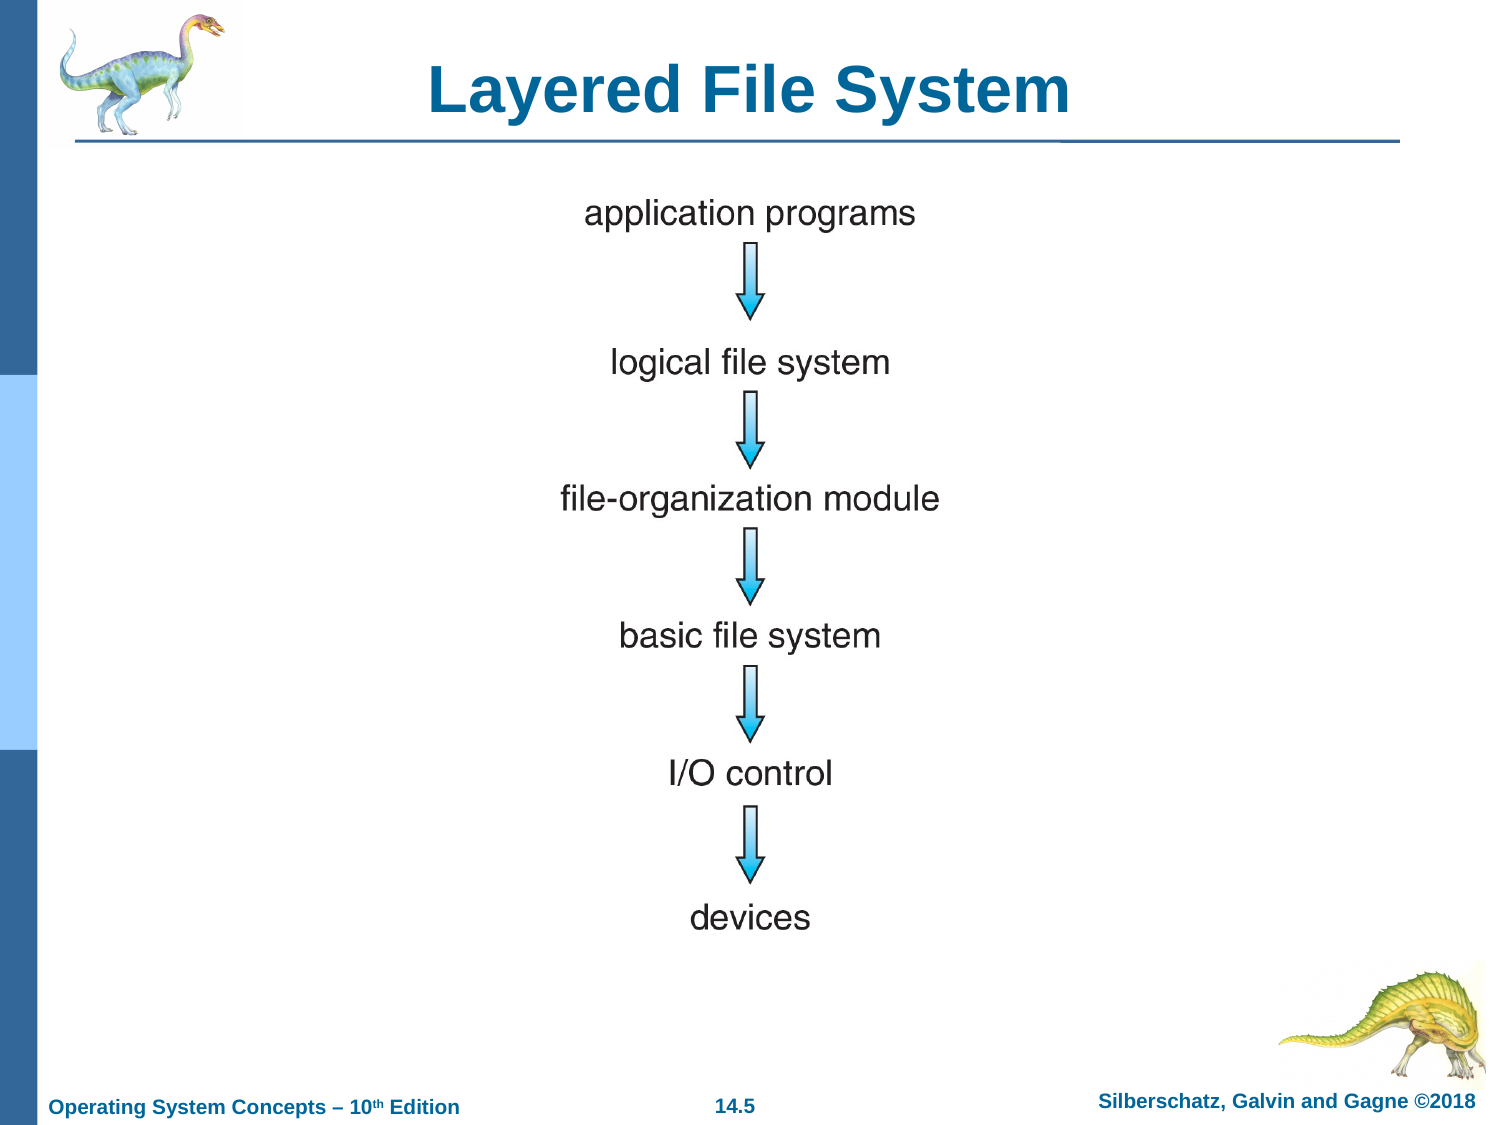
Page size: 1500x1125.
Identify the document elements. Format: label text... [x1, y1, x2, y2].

picture [46, 0, 243, 149]
title Layered File System [75, 39, 1425, 134]
picture [560, 194, 940, 937]
picture [1275, 959, 1486, 1090]
